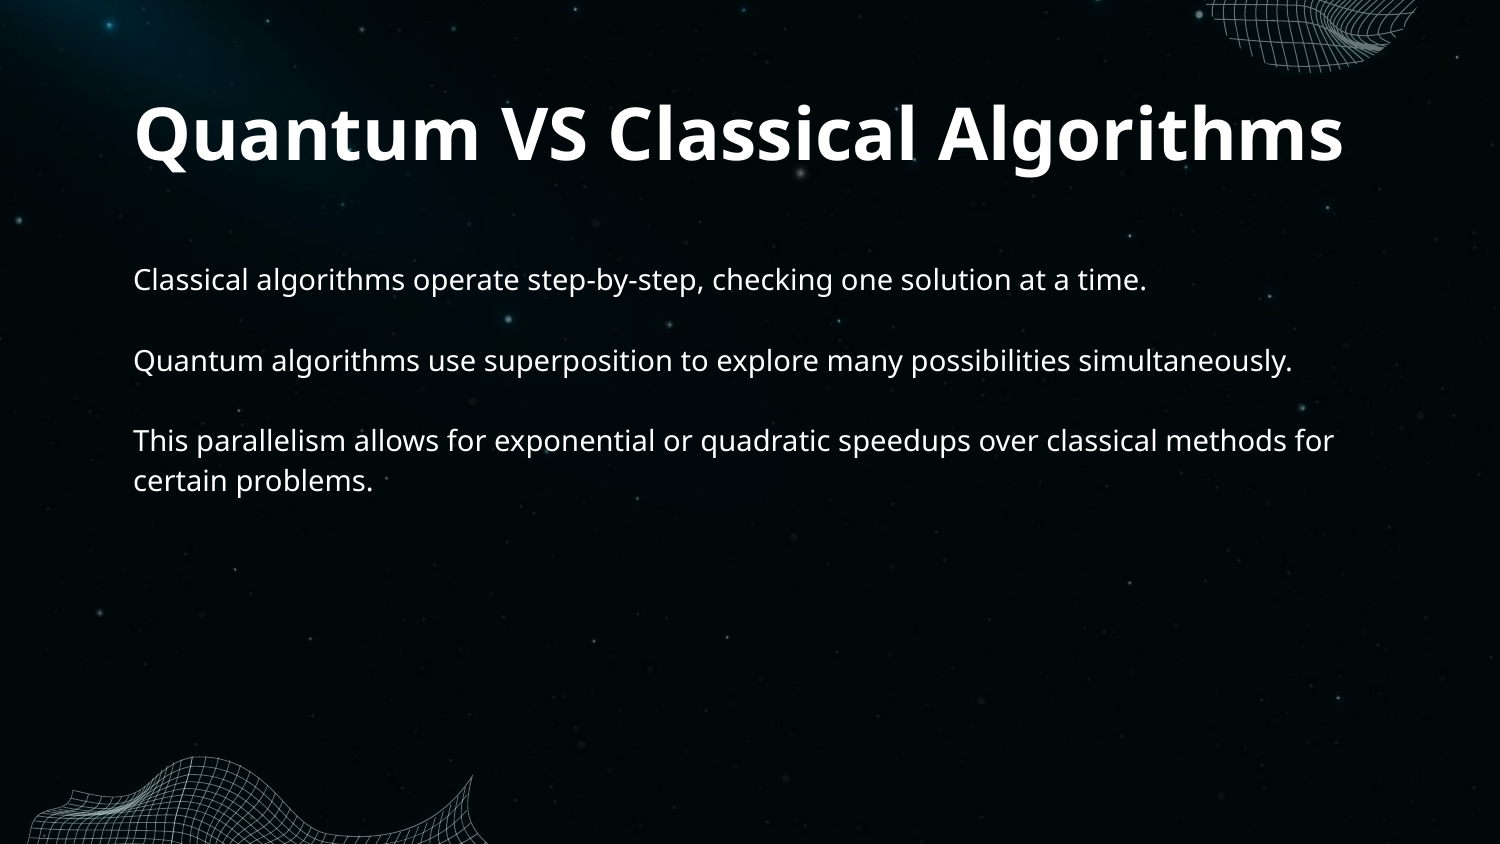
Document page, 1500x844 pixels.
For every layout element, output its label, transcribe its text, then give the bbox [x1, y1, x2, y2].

picture [235, 836, 242, 842]
picture [284, 818, 292, 828]
picture [220, 806, 227, 813]
picture [62, 824, 71, 829]
picture [317, 833, 324, 840]
picture [1315, 45, 1327, 65]
picture [192, 797, 201, 803]
picture [1312, 0, 1318, 8]
picture [170, 802, 179, 807]
picture [70, 799, 84, 805]
picture [30, 829, 40, 837]
picture [462, 812, 470, 826]
picture [233, 815, 241, 822]
picture [175, 783, 185, 789]
picture [398, 830, 408, 840]
picture [0, 0, 1500, 844]
picture [208, 785, 218, 792]
picture [260, 828, 269, 835]
picture [223, 800, 231, 806]
picture [41, 830, 49, 838]
picture [1332, 8, 1341, 22]
picture [207, 808, 216, 816]
picture [176, 816, 184, 823]
picture [1272, 43, 1286, 65]
picture [466, 825, 476, 837]
picture [103, 831, 111, 837]
picture [422, 830, 430, 841]
picture [309, 829, 317, 837]
picture [1338, 47, 1352, 62]
picture [187, 810, 196, 817]
picture [80, 824, 88, 829]
picture [1315, 26, 1326, 43]
picture [148, 816, 156, 822]
picture [159, 809, 167, 814]
picture [88, 795, 100, 802]
picture [228, 820, 236, 827]
picture [278, 825, 287, 833]
picture [1308, 24, 1319, 43]
picture [218, 788, 228, 796]
picture [465, 784, 469, 795]
picture [219, 834, 225, 841]
picture [1295, 44, 1308, 65]
picture [265, 811, 273, 820]
picture [302, 824, 309, 833]
picture [116, 839, 126, 843]
picture [1283, 44, 1297, 65]
picture [239, 820, 249, 828]
picture [458, 831, 468, 841]
picture [1312, 10, 1317, 24]
picture [137, 823, 146, 830]
picture [1329, 7, 1337, 19]
picture [184, 789, 194, 795]
picture [450, 836, 460, 844]
picture [225, 773, 235, 782]
picture [1335, 9, 1345, 25]
picture [216, 812, 222, 819]
picture [247, 836, 255, 842]
picture [1368, 16, 1385, 34]
picture [457, 790, 464, 805]
picture [1318, 2, 1323, 10]
picture [1298, 7, 1305, 21]
picture [222, 781, 232, 789]
picture [431, 837, 438, 844]
picture [136, 831, 145, 838]
picture [92, 839, 100, 844]
picture [217, 760, 228, 770]
picture [472, 835, 484, 844]
picture [226, 810, 234, 817]
picture [1347, 13, 1361, 33]
picture [293, 837, 301, 843]
picture [211, 802, 220, 809]
picture [1278, 6, 1287, 20]
picture [53, 824, 62, 829]
picture [177, 776, 187, 783]
picture [94, 831, 102, 838]
picture [118, 831, 128, 837]
picture [214, 795, 224, 803]
picture [295, 818, 303, 828]
picture [281, 803, 288, 814]
picture [448, 826, 455, 837]
picture [462, 797, 467, 813]
picture [244, 783, 254, 793]
picture [250, 809, 261, 819]
picture [227, 793, 236, 800]
picture [1300, 23, 1311, 42]
picture [203, 815, 213, 824]
picture [86, 831, 93, 838]
picture [146, 832, 154, 838]
picture [239, 768, 249, 779]
picture [1224, 5, 1234, 19]
picture [139, 816, 147, 822]
picture [101, 797, 111, 803]
picture [1325, 5, 1332, 16]
picture [185, 818, 193, 825]
picture [1329, 34, 1338, 45]
picture [183, 834, 189, 844]
picture [448, 812, 454, 826]
picture [405, 838, 413, 844]
picture [266, 824, 275, 831]
picture [169, 779, 176, 785]
picture [84, 803, 97, 807]
picture [1246, 6, 1255, 19]
picture [120, 824, 129, 829]
picture [235, 777, 245, 787]
picture [49, 830, 59, 838]
picture [259, 817, 268, 825]
picture [213, 830, 219, 838]
picture [182, 796, 192, 801]
picture [1236, 21, 1247, 39]
picture [72, 792, 87, 800]
picture [224, 838, 231, 844]
picture [231, 785, 241, 794]
picture [178, 809, 187, 815]
picture [1261, 42, 1275, 64]
picture [165, 832, 172, 840]
picture [157, 816, 165, 822]
list Classical algorithms operate step-by-step, checking one solution at a time. Quantum algorithms use superposition to explore many possibilities simultaneously. This parallelism allows for exponential or quadratic speedups over classical methods for certain problems. [118, 241, 1382, 747]
picture [1355, 0, 1368, 10]
picture [417, 822, 426, 834]
picture [156, 832, 163, 839]
picture [195, 790, 204, 796]
picture [190, 803, 198, 810]
picture [1361, 37, 1374, 44]
picture [1290, 22, 1302, 42]
picture [1300, 67, 1309, 72]
title Quantum VS Classical Algorithms [118, 72, 1382, 181]
picture [450, 798, 457, 812]
picture [212, 819, 217, 827]
picture [324, 835, 335, 842]
picture [173, 790, 183, 795]
picture [1346, 0, 1354, 8]
picture [217, 822, 224, 830]
picture [288, 811, 296, 821]
picture [192, 758, 205, 766]
picture [33, 822, 42, 828]
picture [413, 834, 422, 844]
picture [134, 839, 144, 843]
picture [36, 817, 46, 821]
picture [442, 805, 450, 819]
picture [1311, 67, 1320, 72]
picture [269, 804, 278, 814]
picture [200, 823, 209, 832]
picture [235, 797, 244, 805]
picture [253, 789, 262, 799]
picture [243, 803, 252, 811]
picture [193, 820, 200, 828]
picture [181, 759, 191, 768]
picture [266, 834, 275, 840]
picture [228, 831, 236, 838]
picture [1305, 8, 1311, 22]
picture [179, 768, 189, 776]
picture [190, 767, 202, 774]
picture [211, 778, 222, 785]
picture [273, 796, 281, 807]
picture [1321, 66, 1330, 72]
picture [1359, 15, 1375, 35]
picture [408, 826, 418, 837]
picture [205, 758, 217, 767]
picture [1257, 6, 1266, 19]
picture [88, 824, 96, 829]
picture [188, 775, 199, 781]
picture [1257, 21, 1269, 41]
picture [199, 805, 207, 812]
picture [305, 837, 313, 843]
picture [1323, 45, 1336, 64]
picture [439, 831, 447, 842]
picture [1342, 0, 1349, 6]
picture [291, 825, 299, 834]
picture [1322, 4, 1328, 13]
picture [273, 830, 282, 837]
picture [248, 773, 258, 785]
picture [388, 833, 399, 842]
picture [1380, 0, 1401, 14]
picture [434, 812, 442, 825]
picture [256, 803, 266, 814]
picture [228, 763, 239, 774]
picture [1268, 6, 1276, 20]
picture [223, 826, 230, 834]
picture [1338, 11, 1349, 28]
picture [214, 769, 225, 778]
picture [1235, 5, 1244, 19]
picture [272, 818, 280, 827]
picture [367, 836, 379, 844]
picture [196, 812, 203, 820]
picture [334, 836, 346, 844]
picture [1305, 44, 1318, 65]
picture [71, 824, 79, 829]
picture [240, 790, 249, 799]
picture [245, 815, 255, 823]
picture [261, 796, 270, 807]
picture [29, 839, 38, 844]
picture [1373, 0, 1391, 13]
picture [147, 823, 155, 830]
picture [238, 809, 246, 816]
picture [160, 803, 168, 808]
picture [260, 838, 268, 843]
picture [68, 831, 76, 838]
picture [184, 826, 191, 834]
picture [202, 799, 210, 805]
picture [166, 816, 175, 822]
picture [1366, 0, 1382, 13]
picture [221, 816, 229, 823]
picture [253, 833, 261, 838]
picture [246, 826, 255, 833]
picture [1361, 0, 1375, 12]
picture [200, 776, 211, 783]
picture [440, 819, 446, 832]
picture [1330, 46, 1344, 63]
picture [1352, 14, 1367, 34]
picture [203, 768, 214, 775]
picture [1345, 48, 1360, 61]
picture [1391, 0, 1412, 14]
picture [1350, 0, 1360, 9]
picture [1279, 22, 1292, 42]
picture [431, 825, 438, 837]
picture [463, 840, 473, 844]
picture [171, 796, 181, 801]
picture [277, 811, 285, 821]
picture [191, 828, 198, 836]
picture [1288, 6, 1297, 20]
picture [241, 831, 249, 837]
picture [1353, 36, 1361, 42]
picture [426, 817, 434, 830]
picture [199, 831, 206, 840]
picture [186, 783, 197, 788]
picture [1379, 15, 1397, 33]
picture [173, 833, 181, 842]
picture [377, 835, 389, 844]
picture [253, 822, 262, 829]
picture [123, 817, 131, 822]
picture [77, 831, 85, 838]
picture [166, 767, 172, 775]
picture [357, 837, 368, 844]
picture [1342, 12, 1355, 31]
picture [174, 824, 183, 832]
picture [257, 780, 266, 792]
picture [1246, 21, 1258, 40]
picture [156, 823, 164, 830]
picture [165, 824, 173, 831]
picture [1317, 12, 1321, 25]
picture [171, 772, 178, 779]
picture [43, 823, 52, 828]
picture [180, 802, 189, 808]
picture [298, 832, 306, 839]
picture [1370, 36, 1387, 44]
picture [455, 819, 463, 832]
picture [280, 836, 288, 842]
picture [455, 805, 461, 820]
picture [1321, 28, 1332, 44]
picture [168, 809, 177, 814]
picture [1268, 22, 1280, 41]
picture [265, 788, 274, 800]
picture [59, 831, 67, 838]
picture [248, 796, 257, 805]
picture [230, 804, 239, 811]
picture [205, 792, 214, 799]
picture [345, 837, 357, 844]
picture [173, 762, 180, 771]
picture [198, 783, 208, 790]
picture [286, 832, 294, 839]
picture [234, 825, 242, 832]
